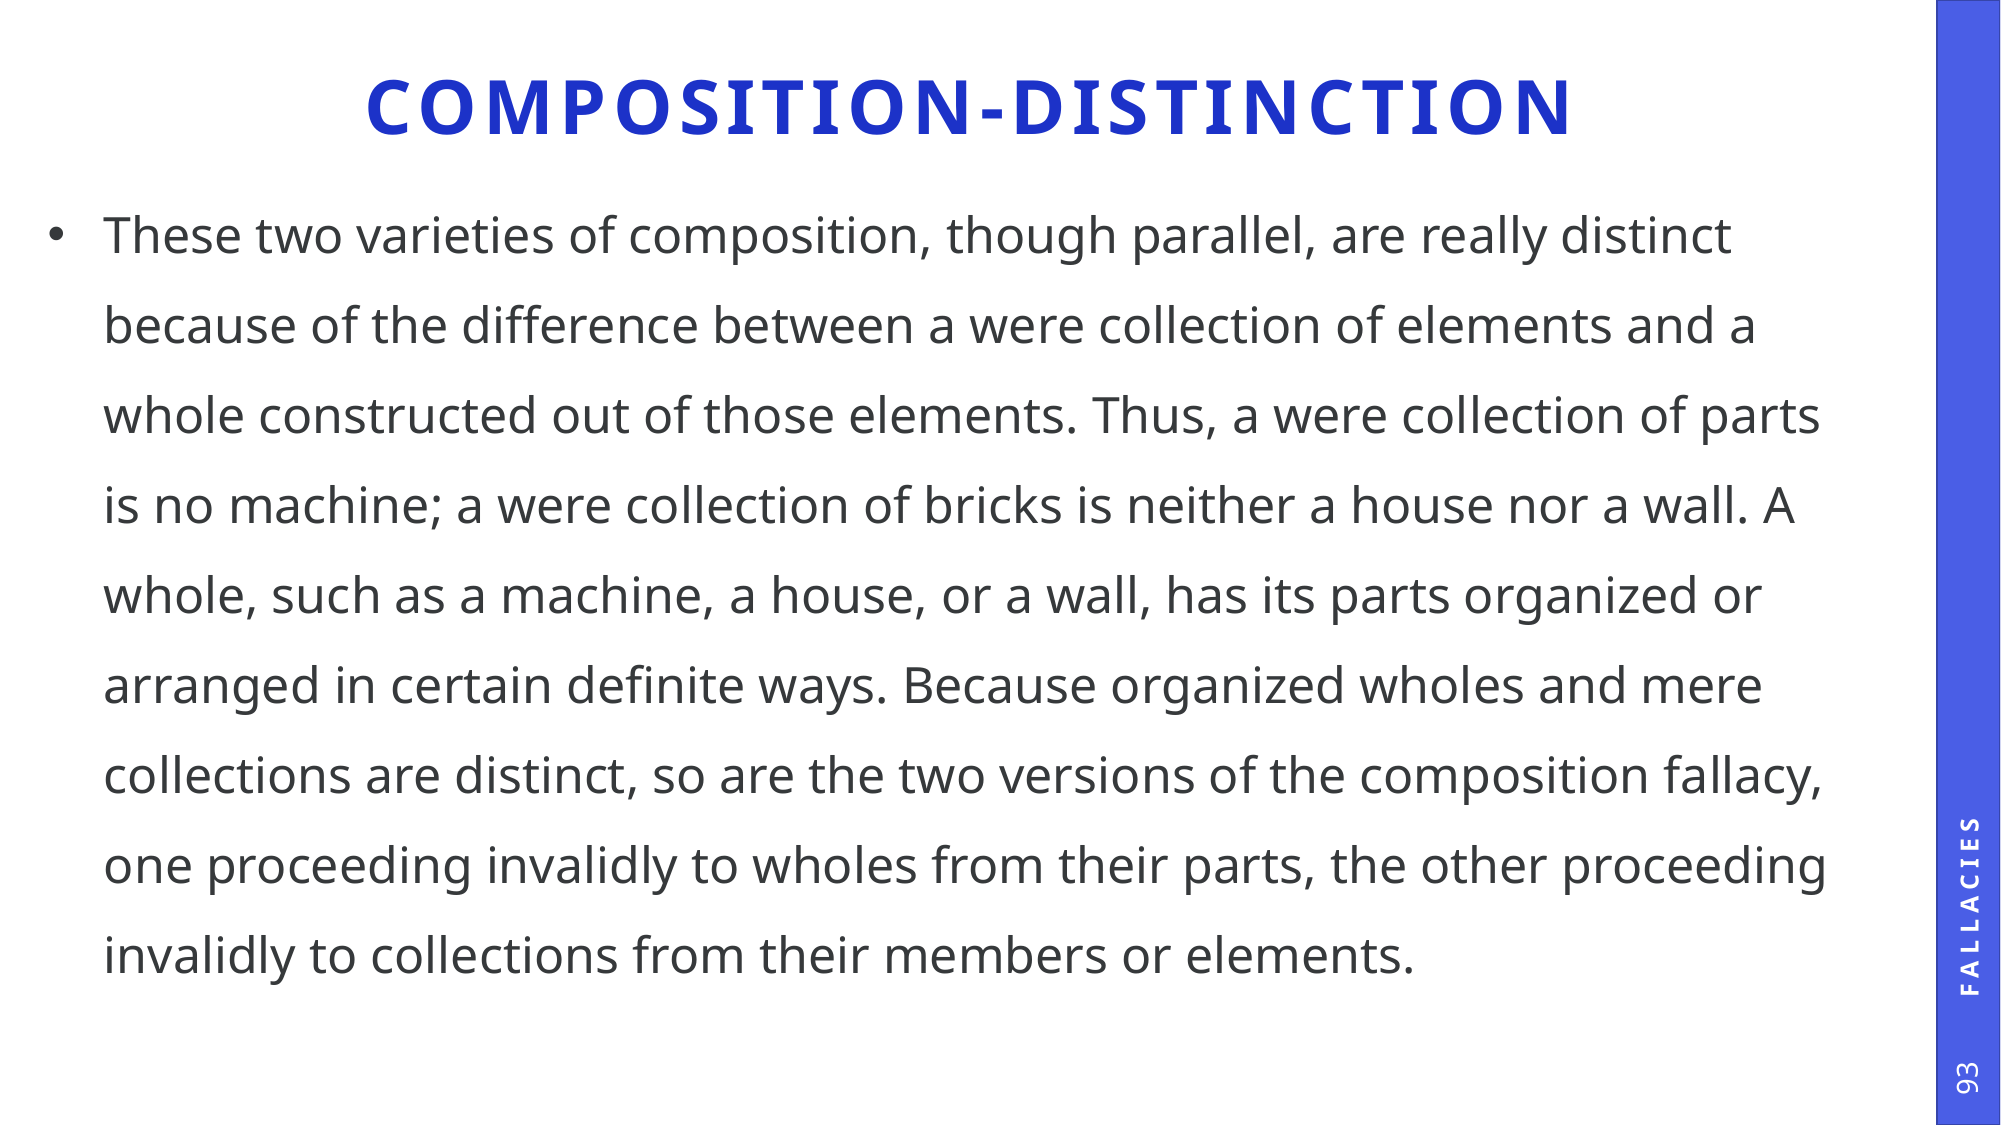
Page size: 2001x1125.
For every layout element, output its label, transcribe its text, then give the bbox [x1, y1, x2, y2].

slide_number 93 [1937, 1032, 2000, 1125]
list These two varieties of composition, though parallel, are really distinct because of the difference between a were collection of elements and a whole constructed out of those elements. Thus, a were collection of parts is no machine; a were collection of bricks is neither a house nor a wall. A whole, such as a machine, a house, or a wall, has its parts organized or arranged in certain definite ways. Because organized wholes and mere collections are distinct, so are the two versions of the composition fallacy, one proceeding invalidly to wholes from their parts, the other proceeding invalidly to collections from their members or elements. [47, 173, 1840, 1102]
title Composition-Distinction [139, 47, 1800, 173]
footer Fallacies [1937, 0, 2000, 1032]
